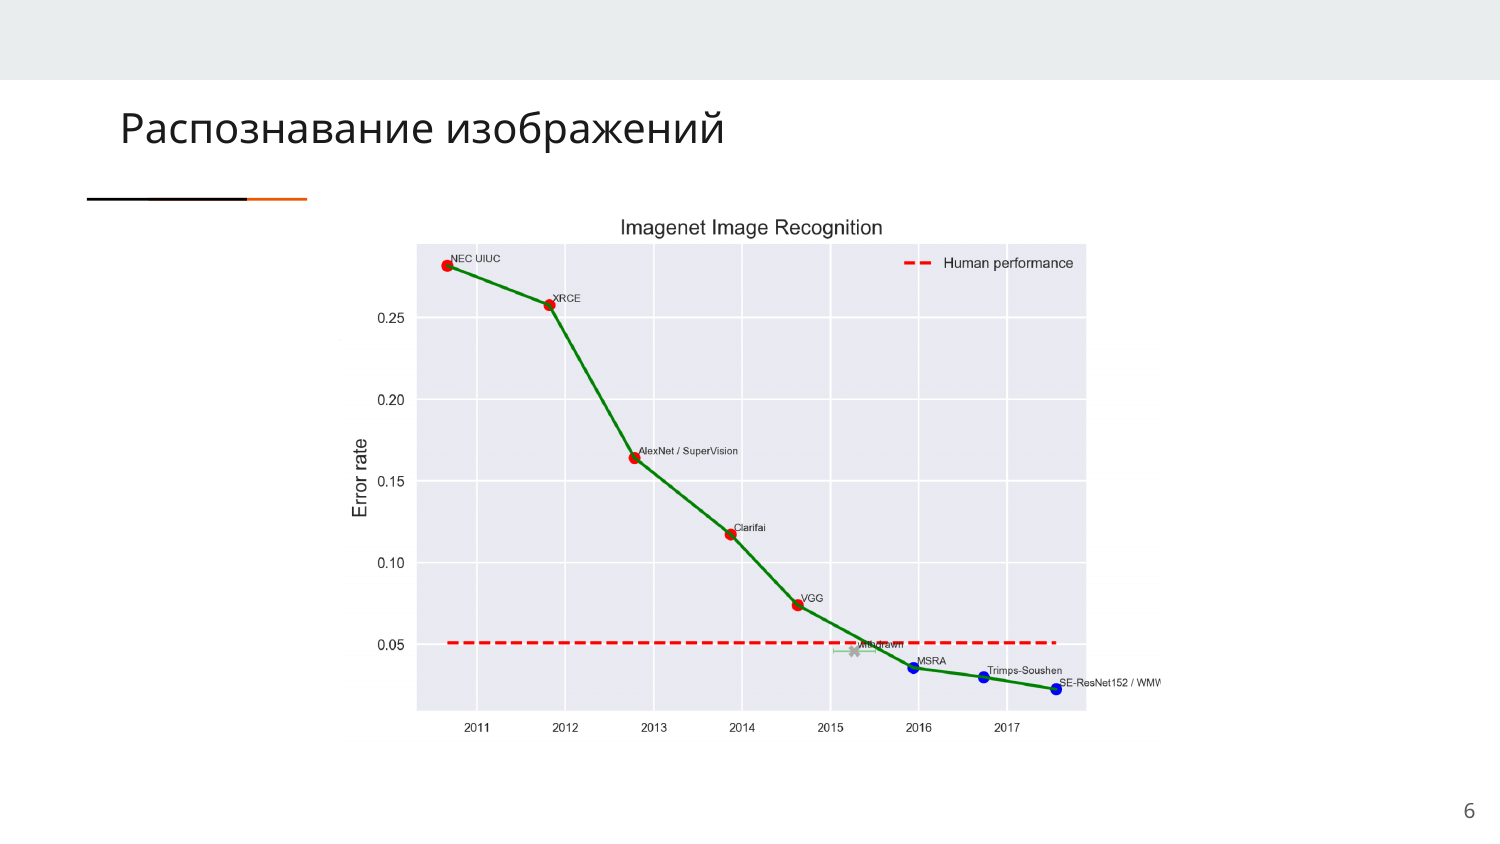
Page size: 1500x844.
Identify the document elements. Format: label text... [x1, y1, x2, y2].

title Распознавание изображений [119, 86, 1381, 175]
slide_number 5 [1400, 779, 1491, 844]
picture [339, 207, 1161, 746]
